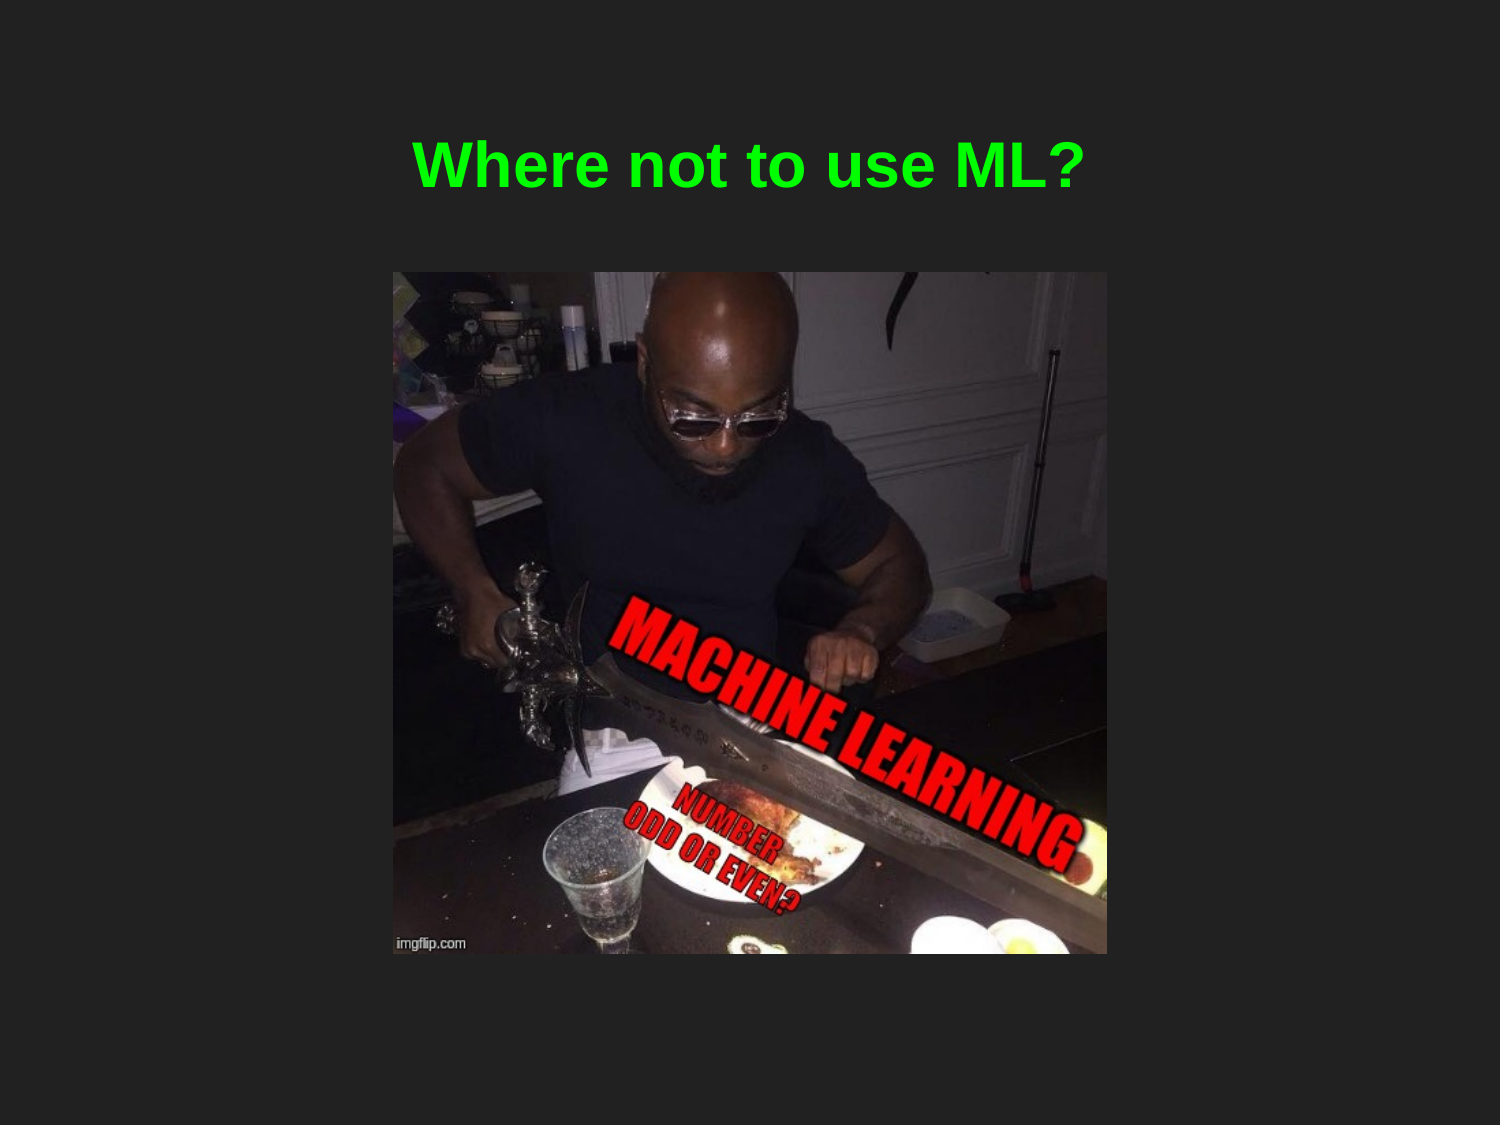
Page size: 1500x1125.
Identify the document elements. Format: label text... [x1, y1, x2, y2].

title Where not to use ML? [51, 108, 1449, 234]
picture [392, 272, 1107, 954]
